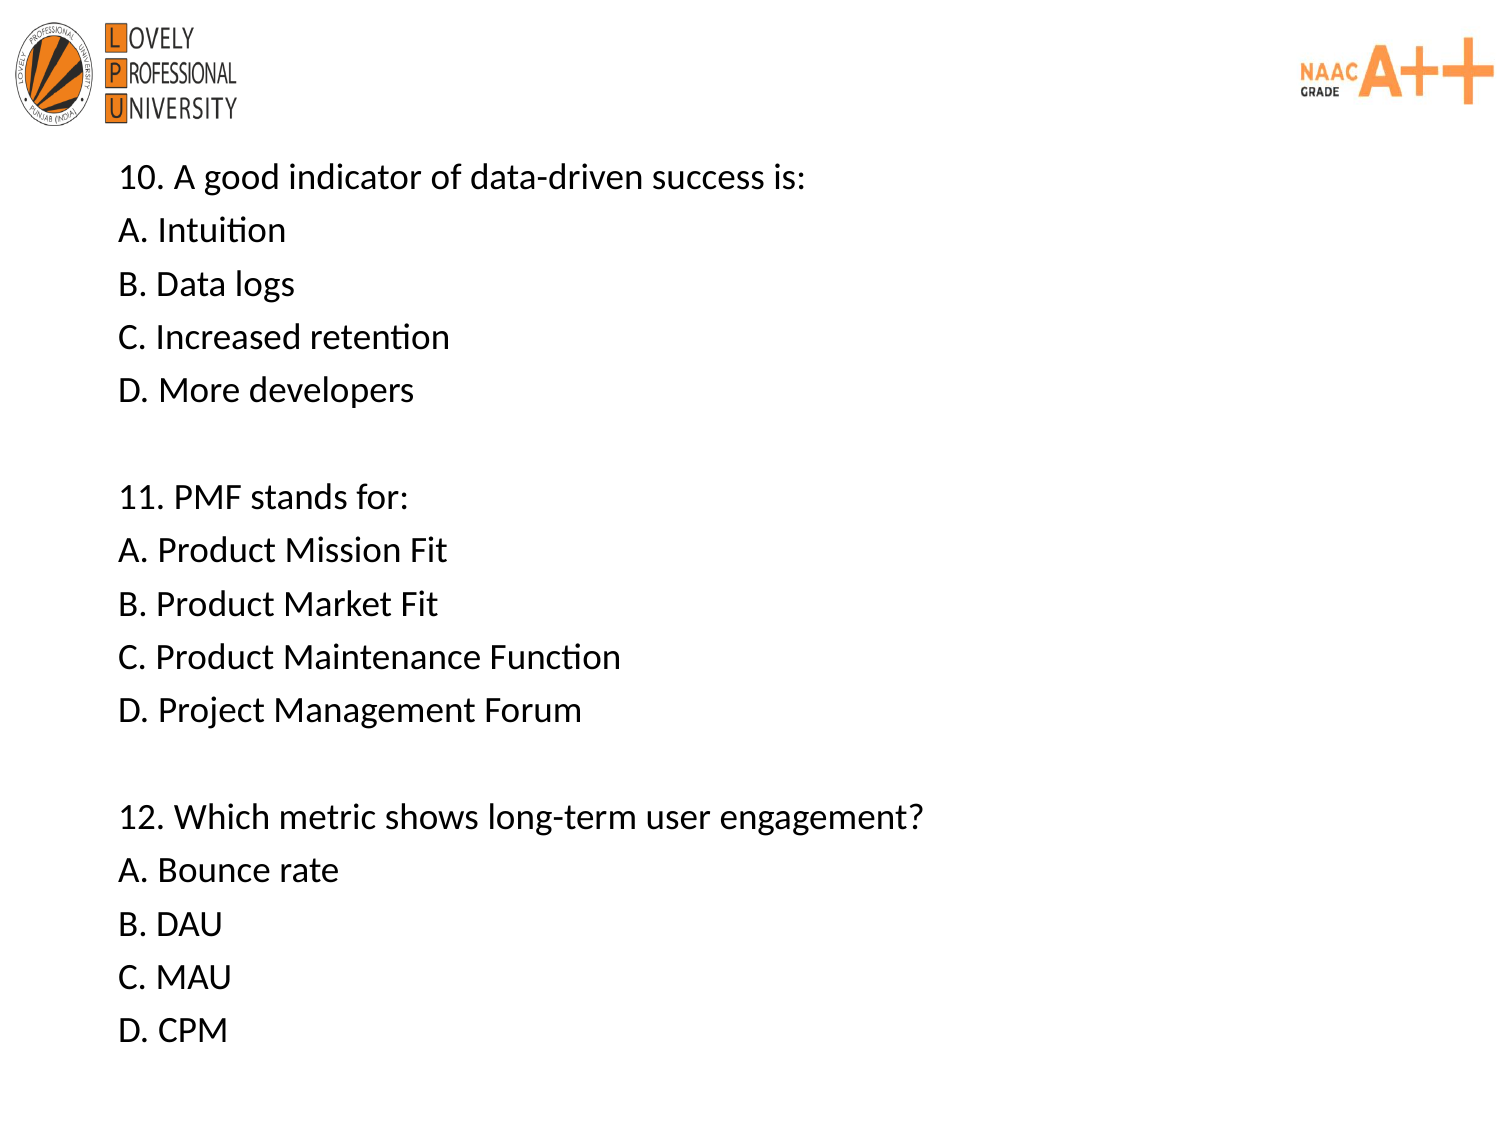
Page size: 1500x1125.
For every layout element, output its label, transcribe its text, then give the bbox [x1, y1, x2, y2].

picture [1296, 7, 1497, 134]
picture [15, 22, 237, 126]
list 10. A good indicator of data-driven success is: A. Intuition B. Data logs C. Increased retention D. More developers 11. PMF stands for: A. Product Mission Fit B. Product Market Fit C. Product Maintenance Function D. Project Management Forum 12. Which metric shows long-term user engagement? A. Bounce rate B. DAU C. MAU D. CPM [103, 149, 1397, 1062]
